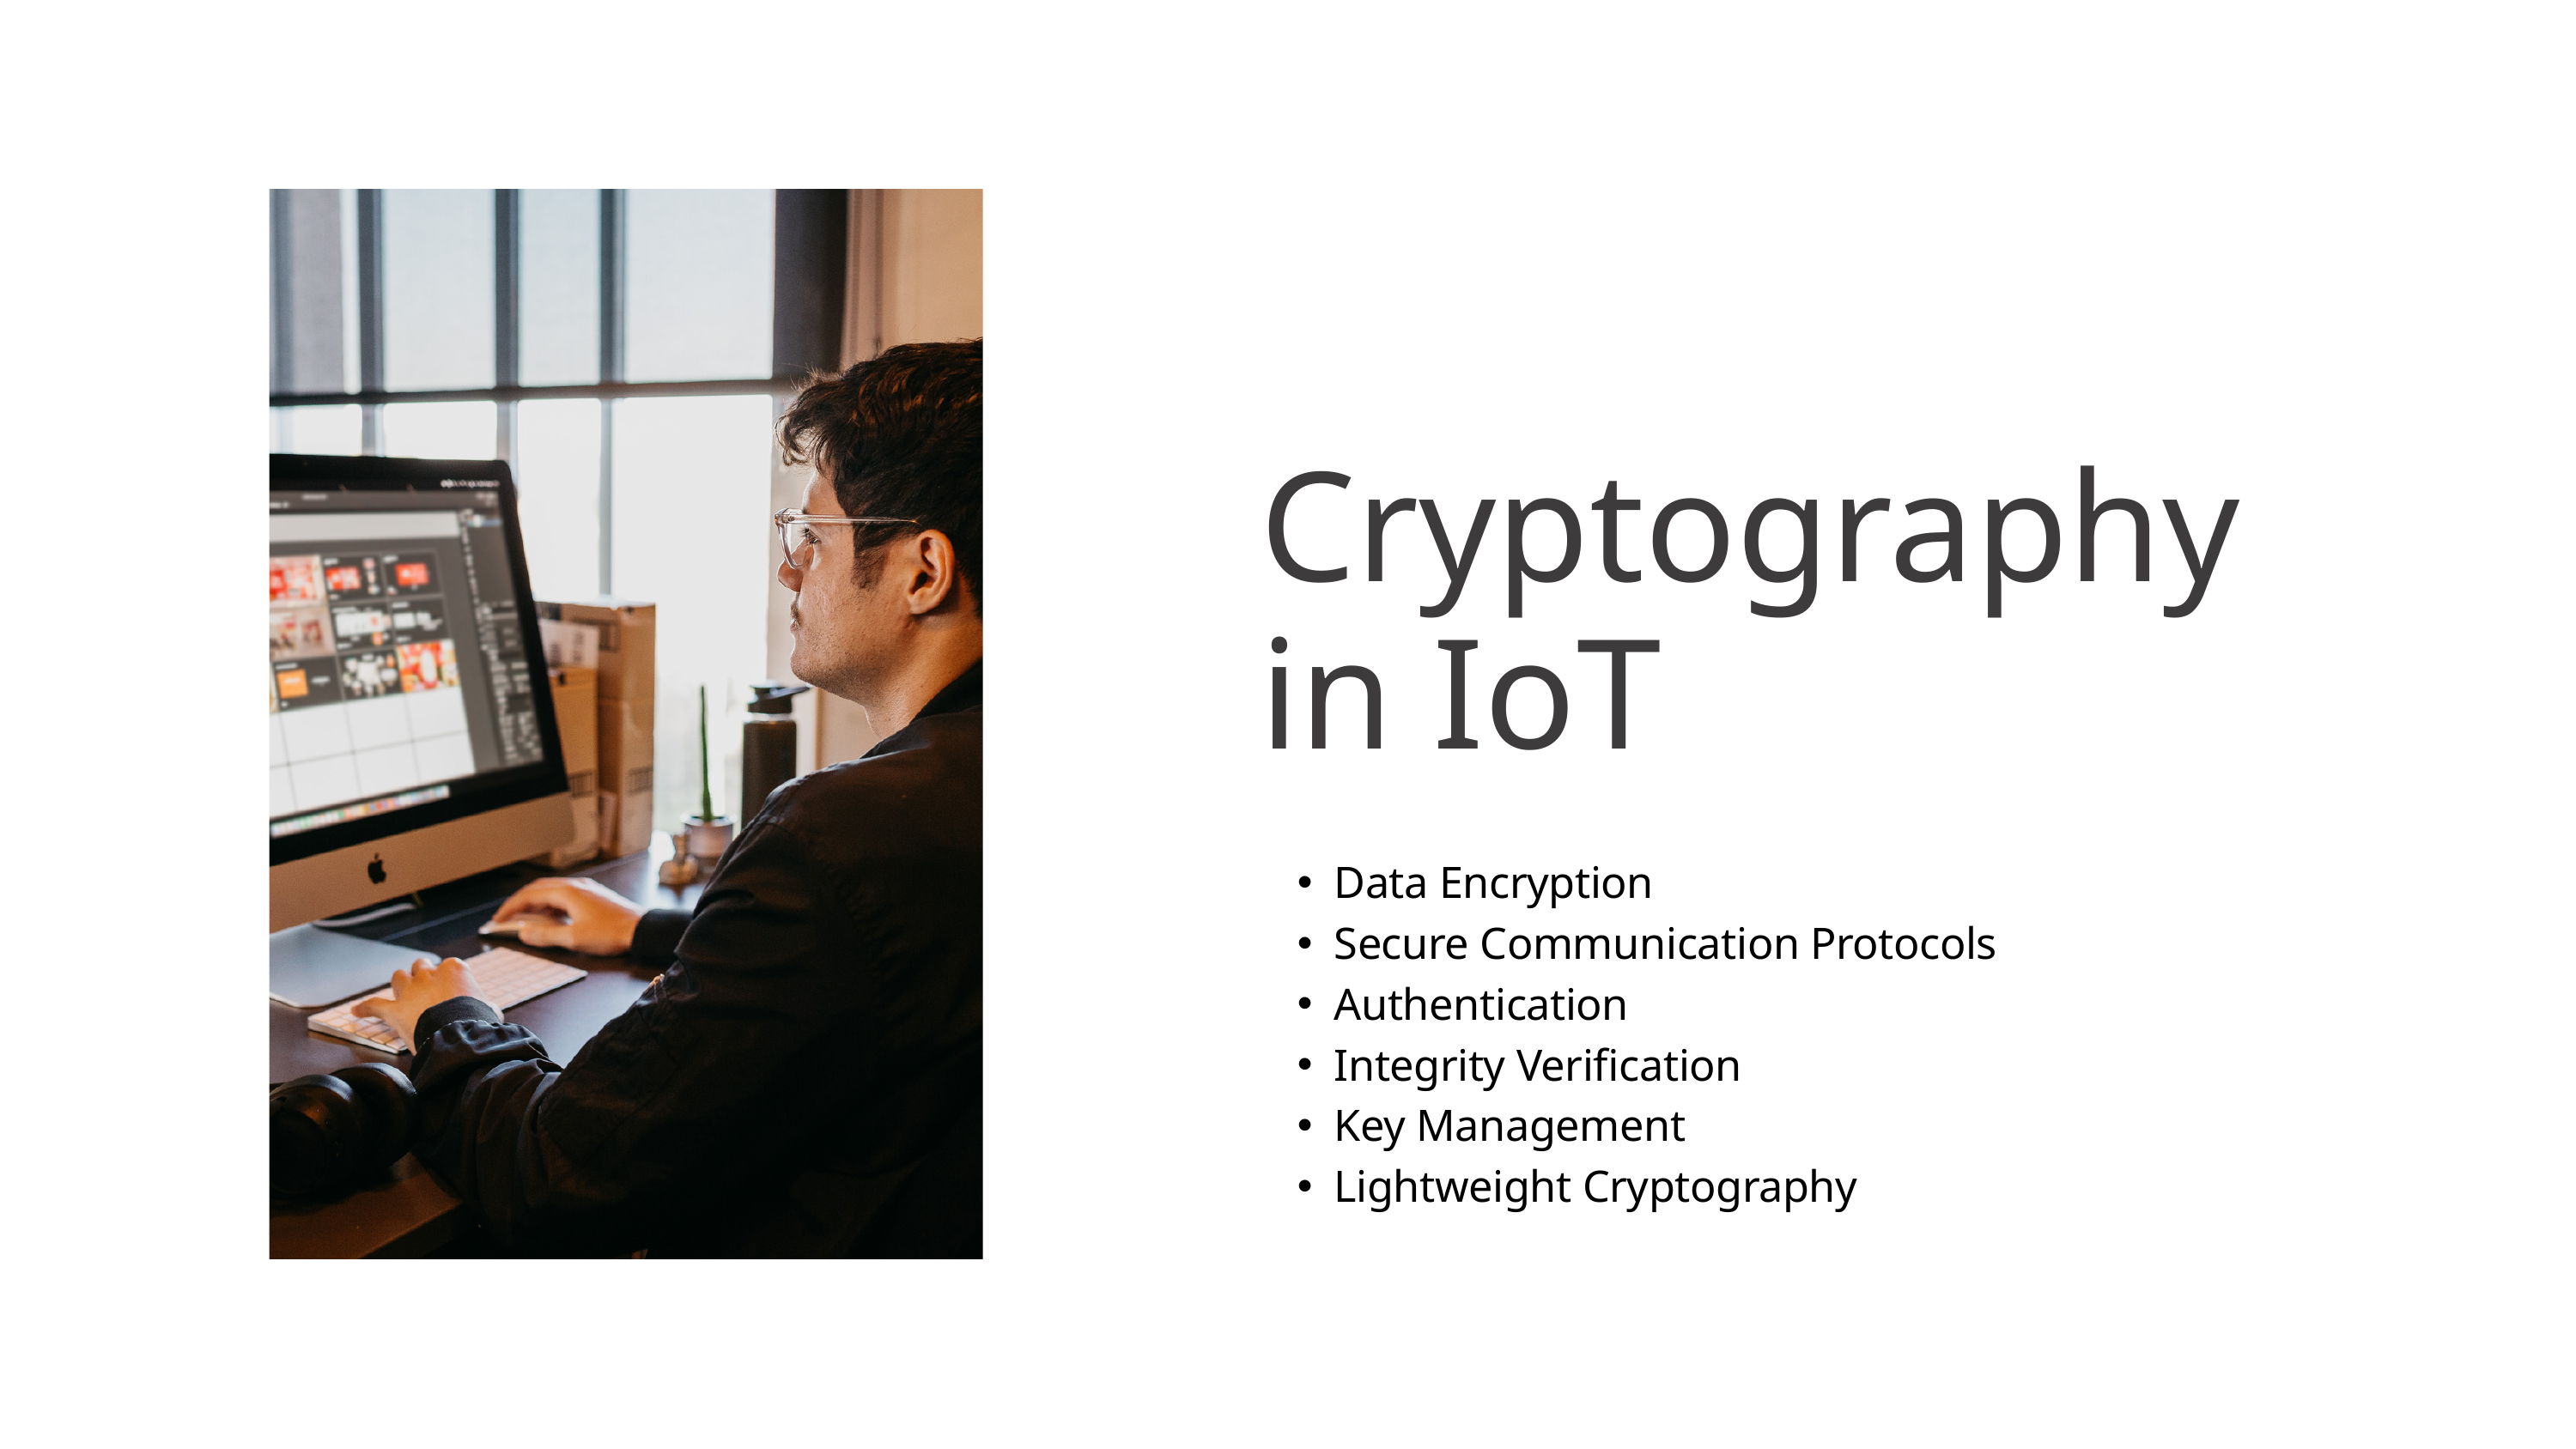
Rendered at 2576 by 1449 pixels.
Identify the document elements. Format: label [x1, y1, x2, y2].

text_box [1260, 240, 2360, 1209]
text_box [269, 189, 983, 1259]
